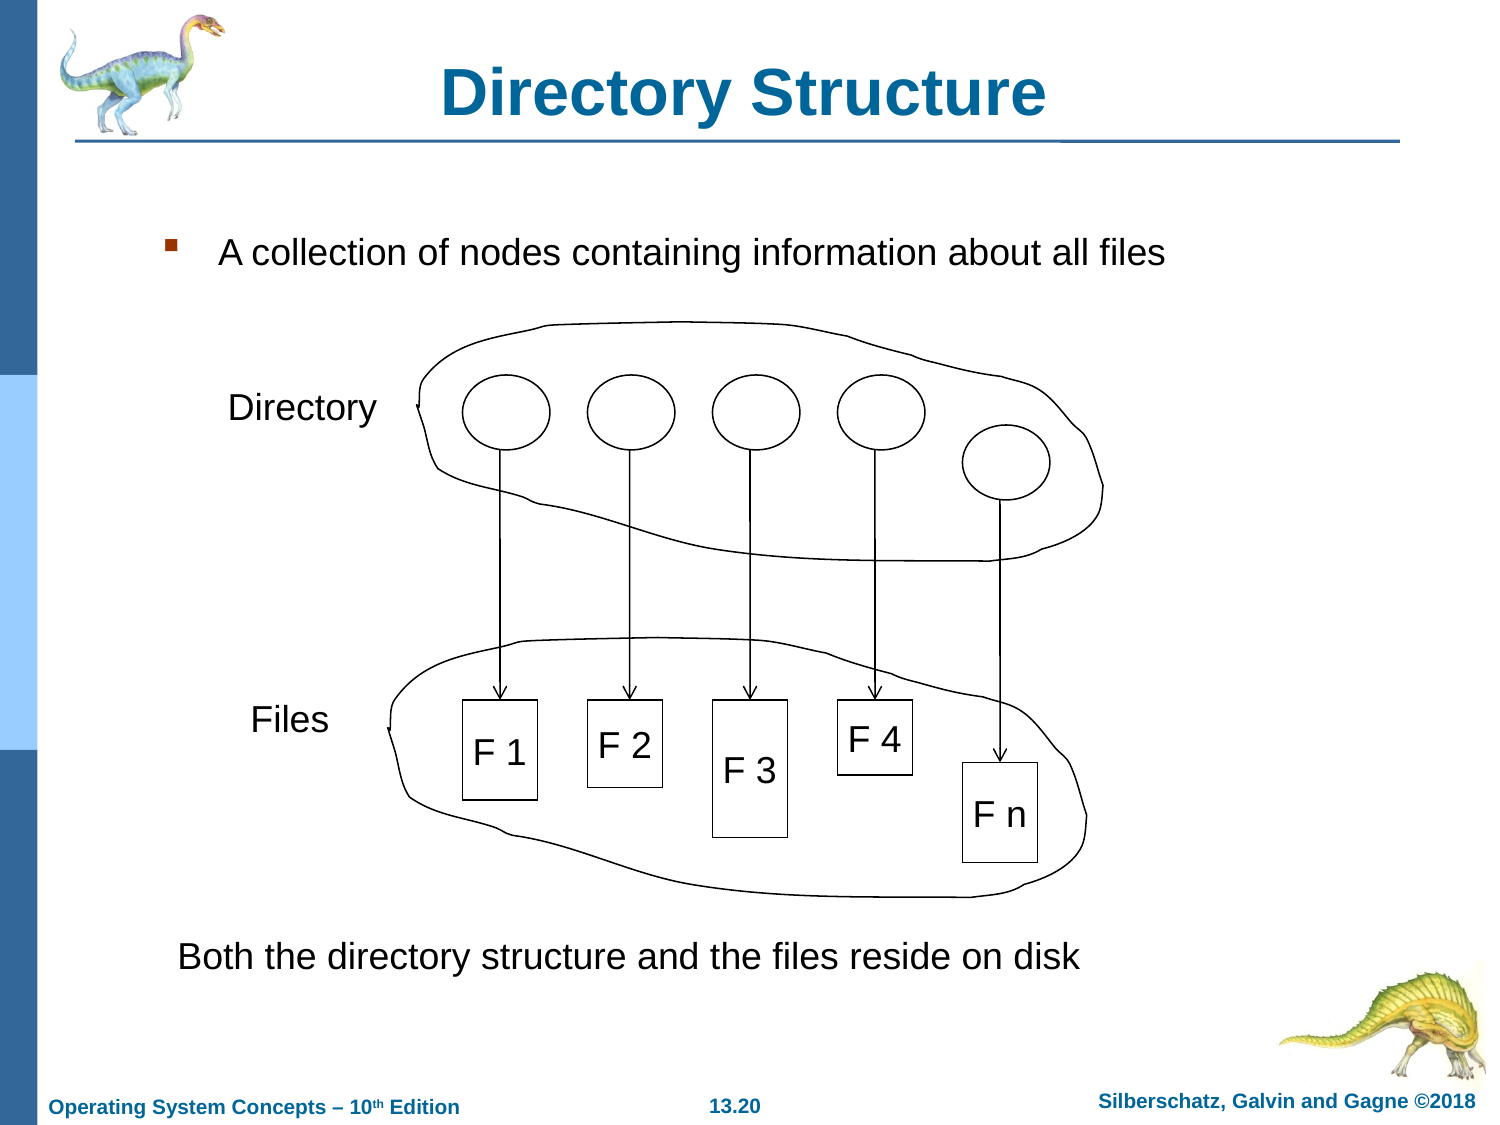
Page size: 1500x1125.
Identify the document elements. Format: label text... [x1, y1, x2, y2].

list A collection of nodes containing information about all files [146, 225, 1368, 284]
picture [46, 0, 243, 149]
text_box [416, 321, 1104, 562]
text_box [387, 637, 1087, 898]
text_box Both the directory structure and the files reside on disk [162, 924, 1410, 988]
text_box Directory [212, 375, 393, 435]
title Directory Structure [68, 41, 1419, 137]
picture [1275, 959, 1486, 1090]
text_box Files [235, 687, 345, 748]
